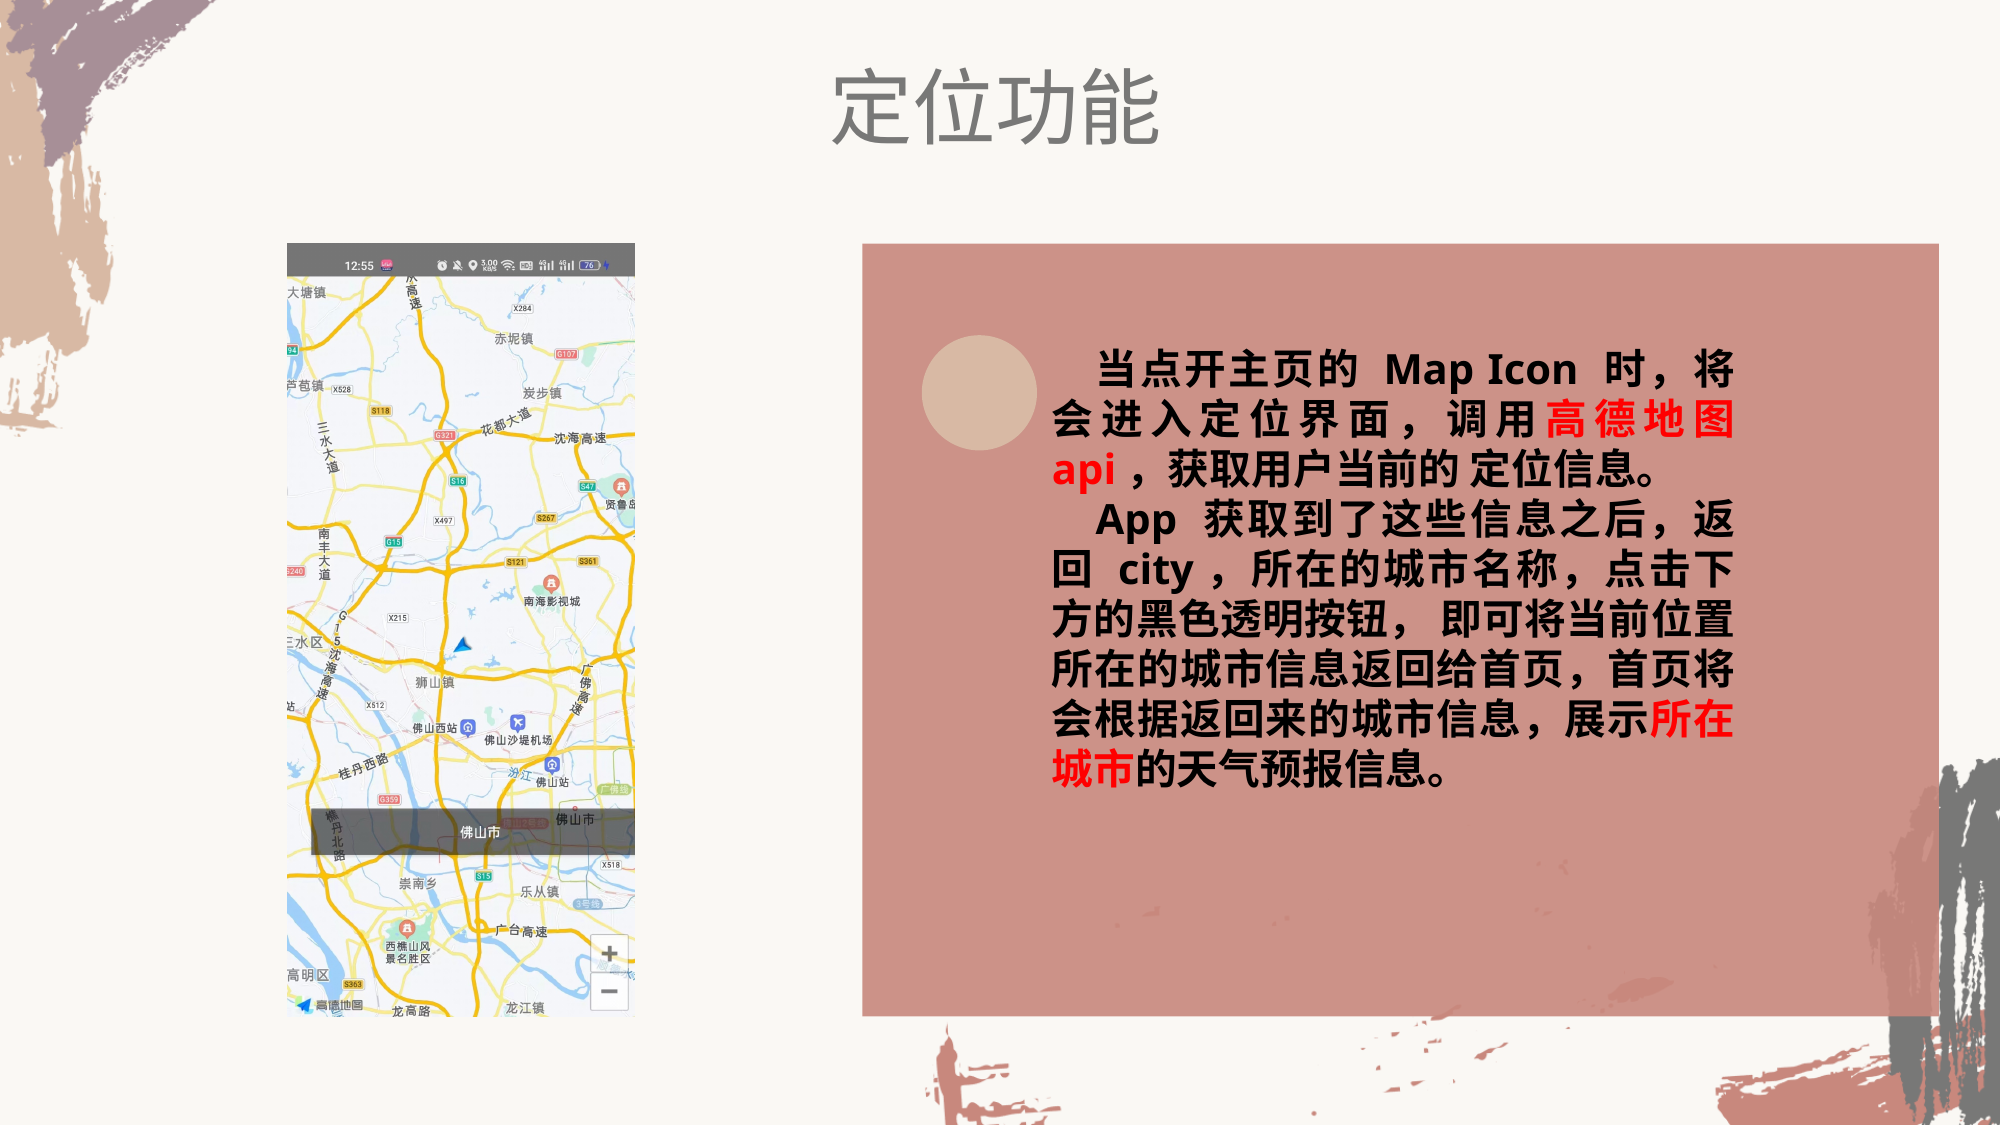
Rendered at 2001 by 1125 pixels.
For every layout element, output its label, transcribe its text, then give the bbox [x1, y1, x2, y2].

text_box [861, 243, 1940, 1017]
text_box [921, 335, 1750, 805]
text_box 定位功能 [702, 47, 1290, 163]
picture [0, 0, 2000, 1125]
